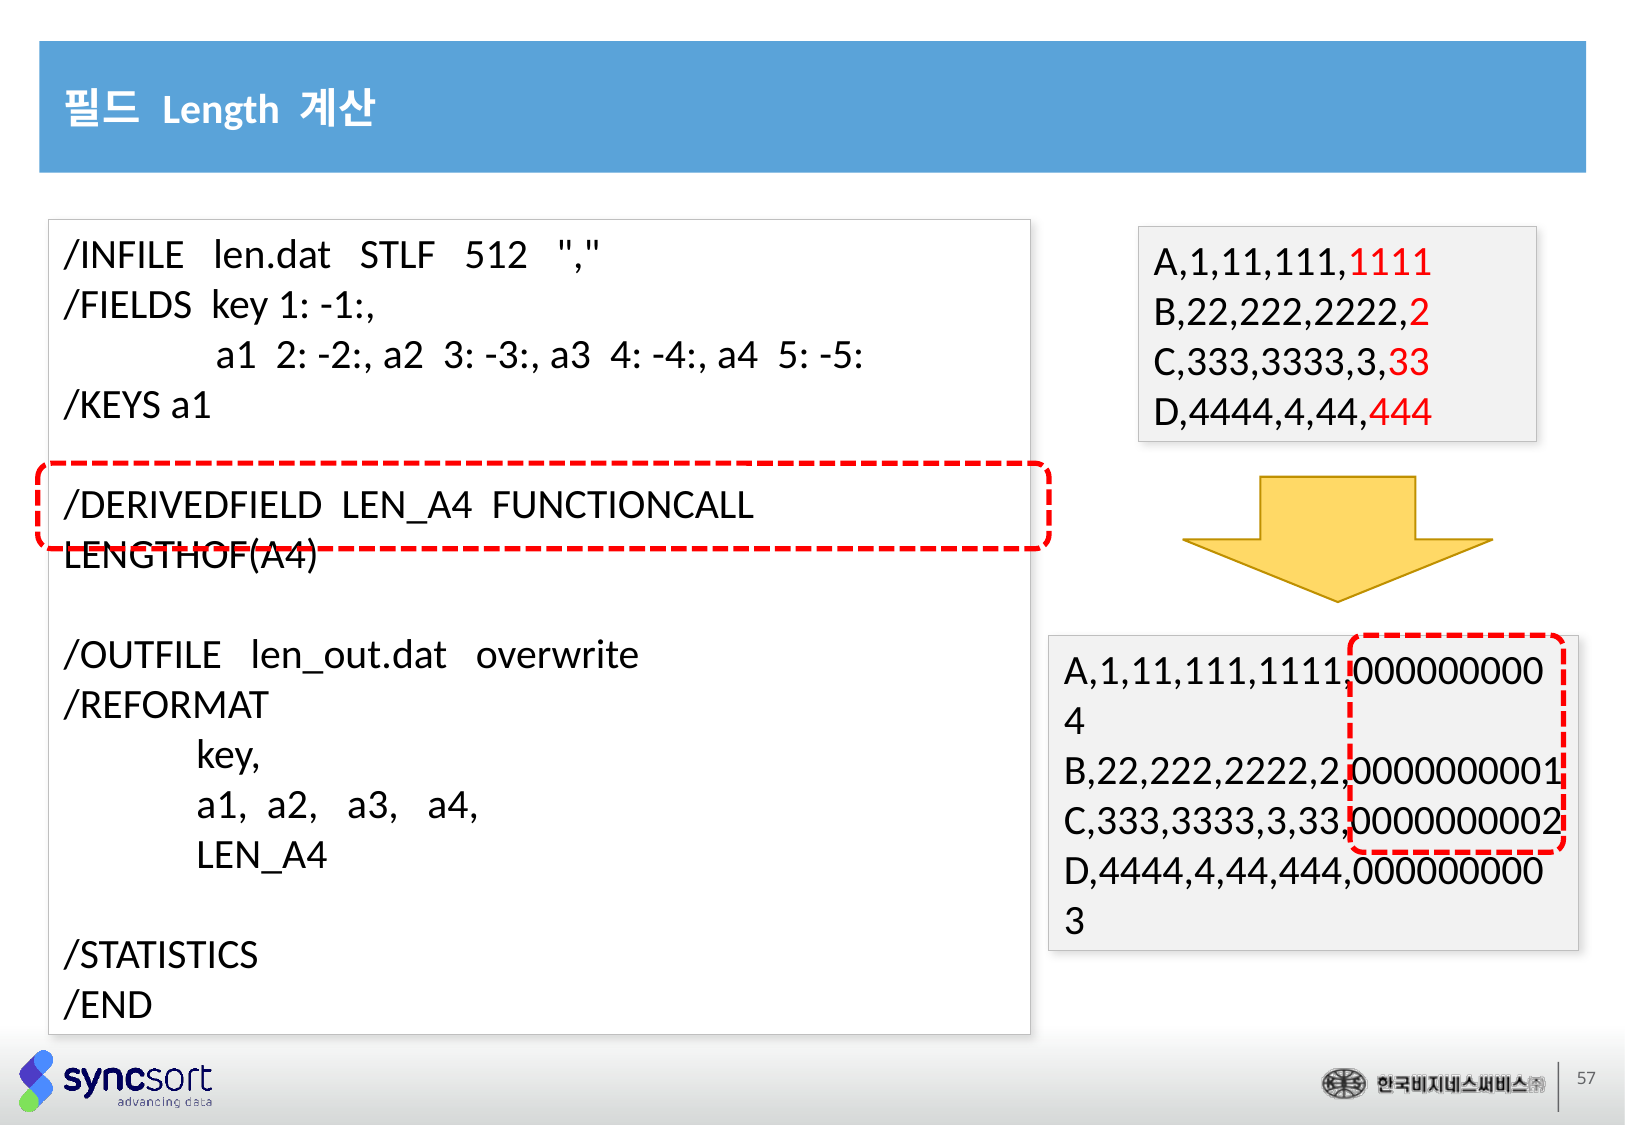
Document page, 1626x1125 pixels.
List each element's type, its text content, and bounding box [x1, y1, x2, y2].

text_box /INFILE len.dat STLF 512 "," /FIELDS key 1: -1:, a1 2: -2:, a2 3: -3:, a3 4: -4:, a4 5: -5: /KEYS a1 /DERIVEDFIELD LEN_A4 FUNCTIONCALL LENGTHOF(A4) /OUTFILE len_out.dat overwrite /REFORMAT key, a1, a2, a3, a4, LEN_A4 /STATISTICS /END [48, 549, 1031, 1035]
text_box /INFILE len.dat STLF 512 "," /FIELDS key 1: -1:, a1 2: -2:, a2 3: -3:, a3 4: -4:, a4 5: -5: /KEYS a1 /DERIVEDFIELD LEN_A4 FUNCTIONCALL LENGTHOF(A4) /OUTFILE len_out.dat overwrite /REFORMAT key, a1, a2, a3, a4, LEN_A4 /STATISTICS /END [48, 219, 1031, 463]
text_box A,1,11,111,1111,0000000004 B,22,222,2222,2,0000000001 C,333,3333,3,33,0000000002 D,4444,4,44,444,0000000003 [1048, 635, 1579, 951]
text_box [36, 462, 1051, 550]
text_box A,1,11,111,1111 B,22,222,2222,2 C,333,3333,3,33 D,4444,4,44,444 [1138, 226, 1537, 442]
text_box 필드 Length 계산 [48, 47, 1579, 166]
text_box [1182, 475, 1494, 604]
text_box [1348, 634, 1565, 854]
picture [0, 1024, 1625, 1125]
